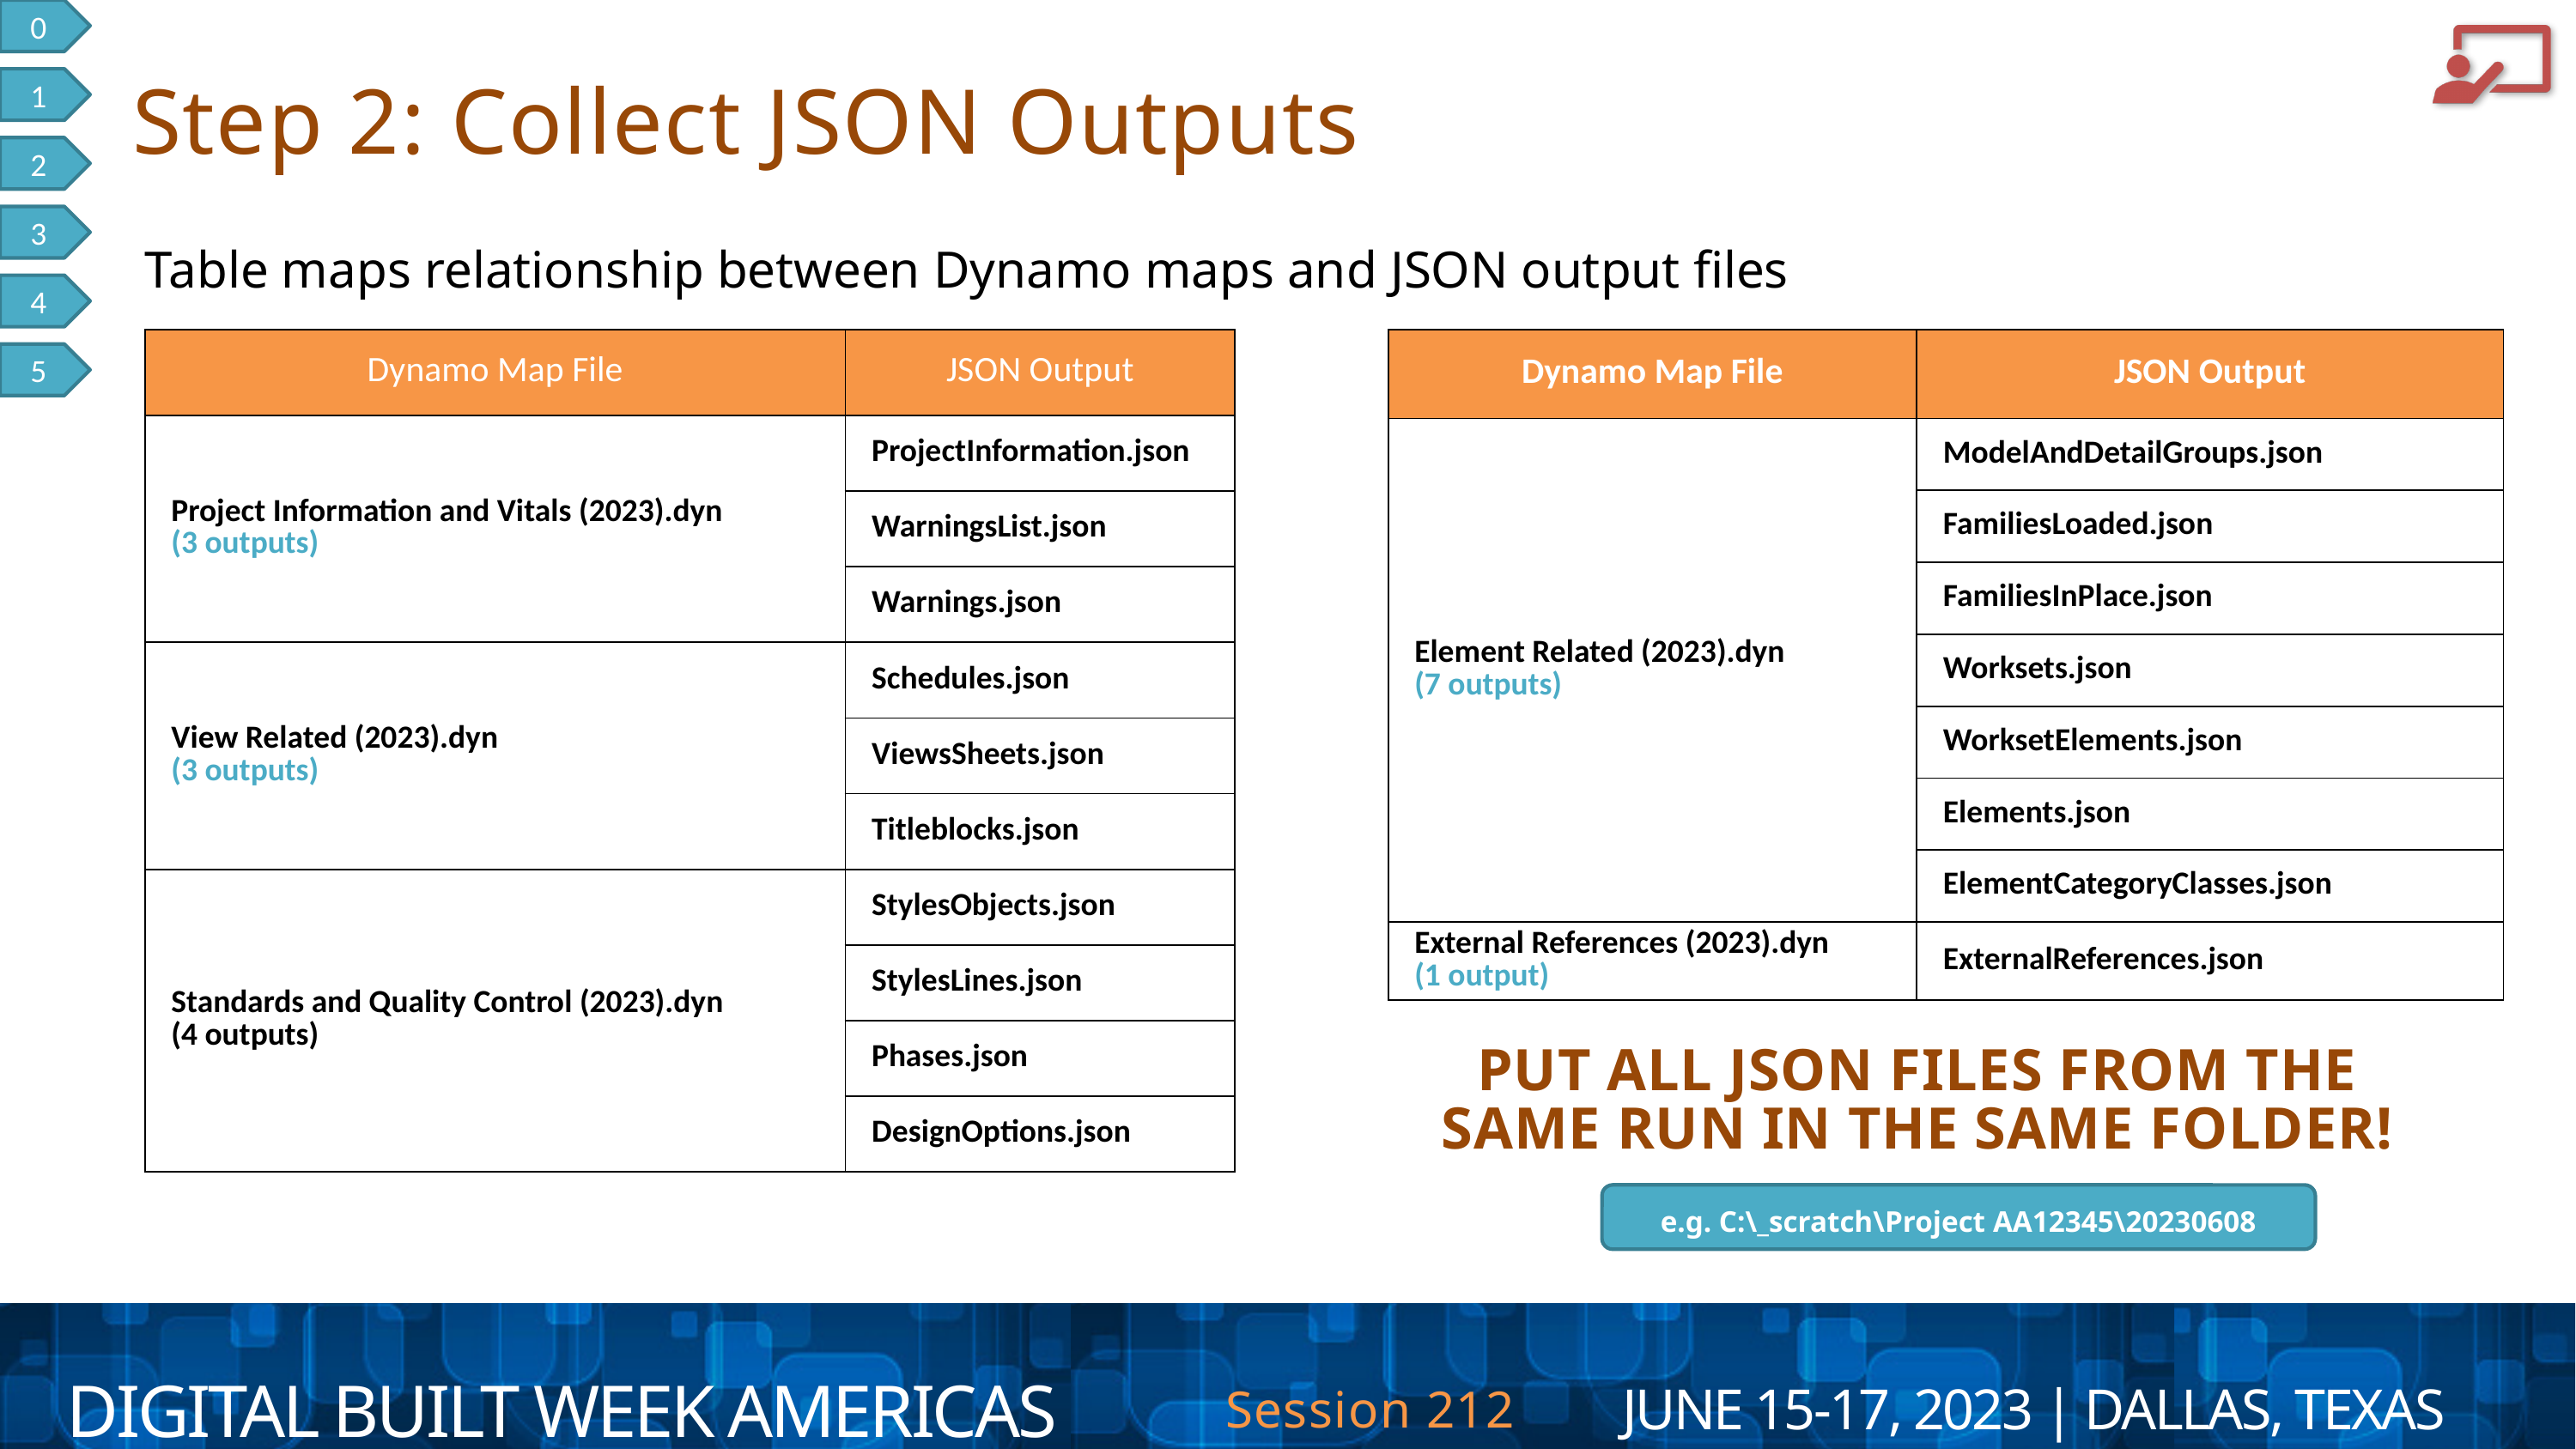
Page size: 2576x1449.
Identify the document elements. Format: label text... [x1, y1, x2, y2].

picture [0, 1303, 2576, 1449]
table_cell WarningsList.json [846, 492, 1234, 566]
table_cell Elements.json [1917, 779, 2503, 849]
text_box 3 [0, 204, 93, 260]
table_cell View Related (2023).dyn (3 outputs) [146, 643, 845, 869]
text_box PUT ALL JSON FILES FROM THE SAME RUN IN THE SAME FOLDER! [1437, 1044, 2399, 1161]
table_header JSON Output [846, 330, 1234, 415]
text_box e.g. C:\_scratch\Project AA12345\20230608 [1600, 1183, 2318, 1252]
table_cell Element Related (2023).dyn (7 outputs) [1389, 419, 1916, 921]
text_box 1 [0, 67, 93, 123]
table_cell Schedules.json [846, 643, 1234, 718]
table_header Dynamo Map File [146, 330, 845, 415]
text_box 4 [0, 273, 93, 329]
table_cell Standards and Quality Control (2023).dyn (4 outputs) [146, 870, 845, 1171]
table_cell ViewsSheets.json [846, 718, 1234, 793]
table_cell StylesObjects.json [846, 870, 1234, 944]
table_cell ElementCategoryClasses.json [1917, 851, 2503, 921]
table_cell ExternalReferences.json [1917, 923, 2503, 999]
text_box 2 [0, 136, 93, 191]
table_cell DesignOptions.json [846, 1097, 1234, 1171]
text_box 0 [0, 0, 93, 54]
picture [2427, 0, 2556, 130]
table_cell StylesLines.json [846, 946, 1234, 1020]
text_box Step 2: Collect JSON Outputs [132, 75, 2042, 172]
table_cell FamiliesInPlace.json [1917, 563, 2503, 634]
table_cell Worksets.json [1917, 635, 2503, 706]
table_cell FamiliesLoaded.json [1917, 491, 2503, 561]
table_cell Titleblocks.json [846, 794, 1234, 869]
table_cell Project Information and Vitals (2023).dyn (3 outputs) [146, 416, 845, 641]
table_cell Phases.json [846, 1022, 1234, 1095]
table_cell External References (2023).dyn (1 output) [1389, 923, 1916, 999]
text_box 5 [0, 342, 93, 397]
table_cell WorksetElements.json [1917, 707, 2503, 778]
table_cell ProjectInformation.json [846, 416, 1234, 490]
table_header JSON Output [1917, 330, 2503, 418]
table_header Dynamo Map File [1389, 330, 1916, 418]
text_box Table maps relationship between Dynamo maps and JSON output files [144, 225, 2020, 298]
table_cell ModelAndDetailGroups.json [1917, 419, 2503, 489]
table_cell Warnings.json [846, 567, 1234, 641]
